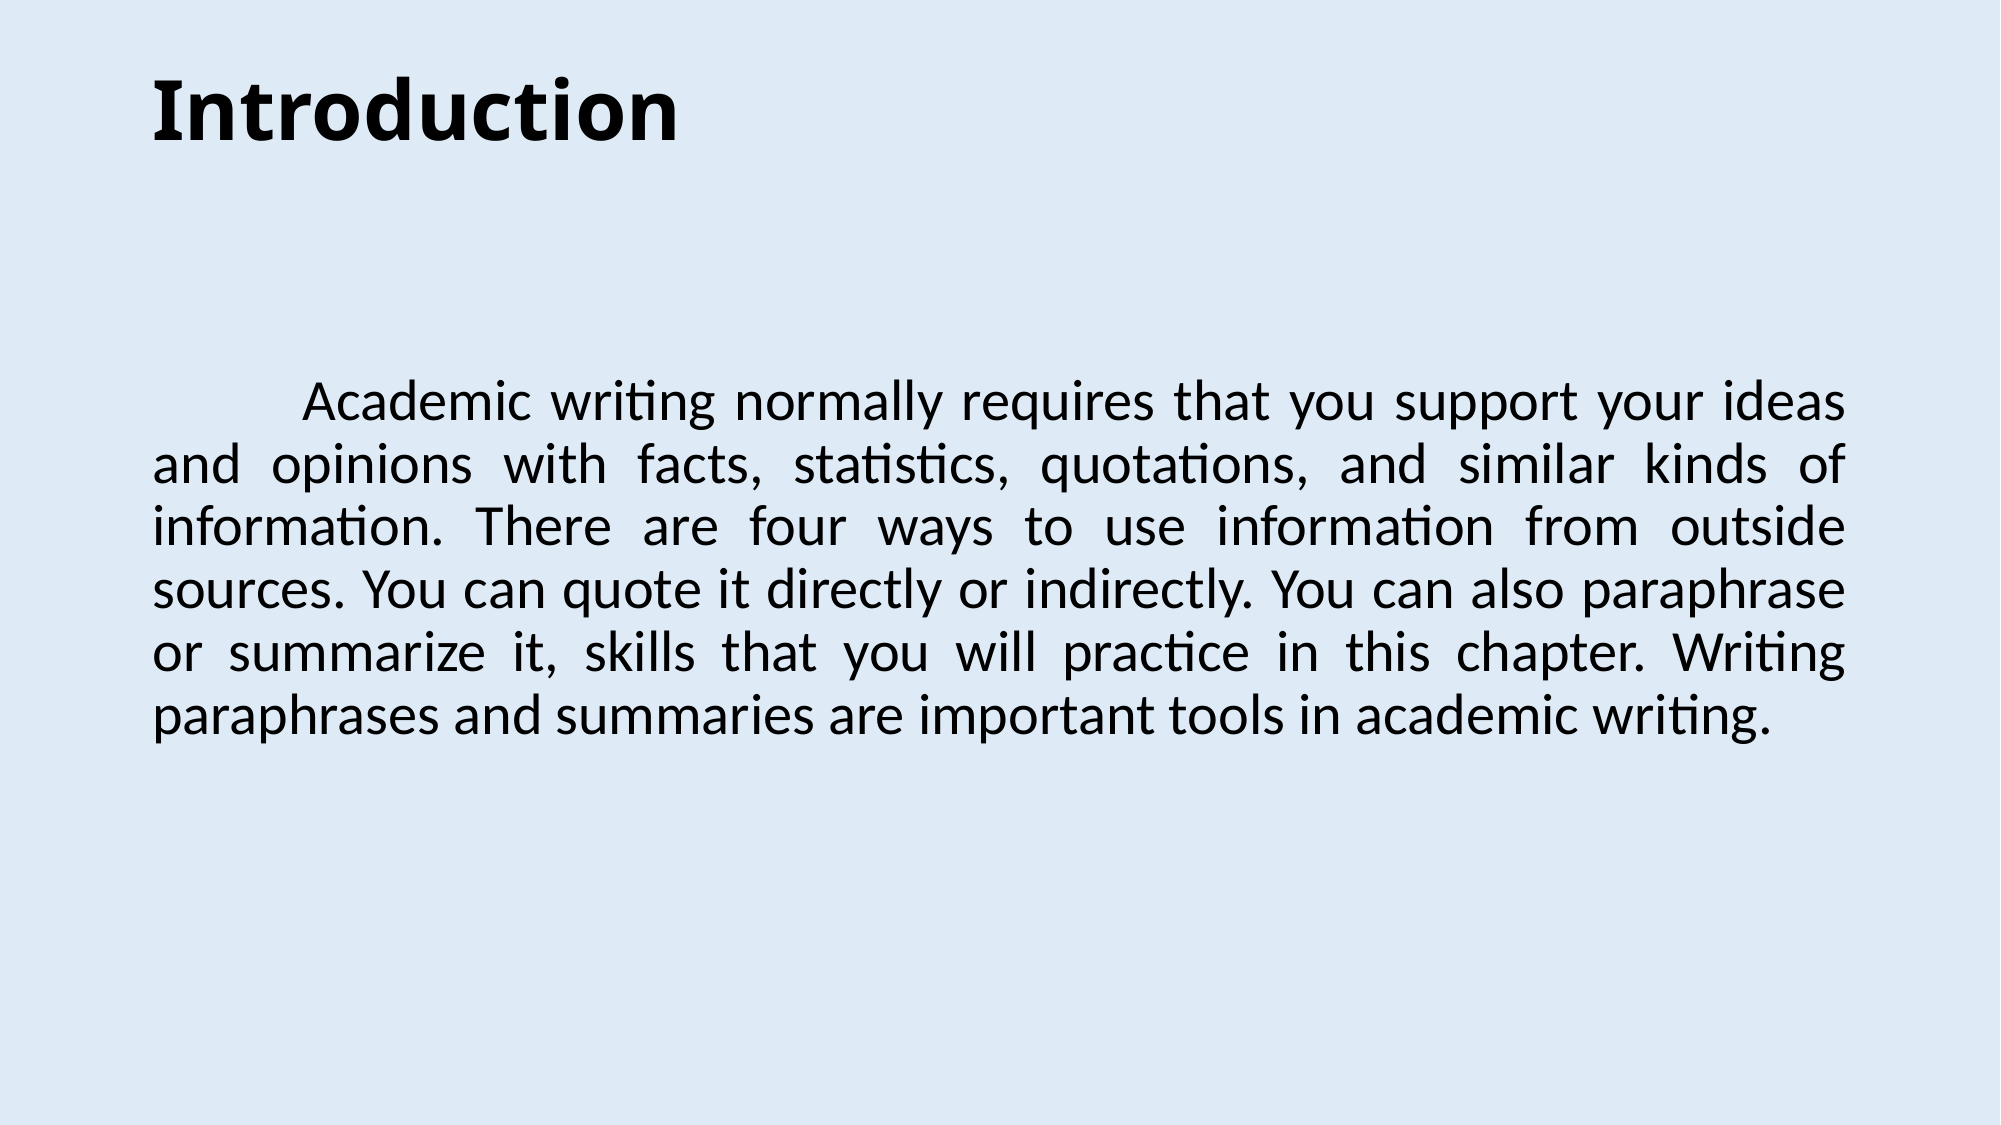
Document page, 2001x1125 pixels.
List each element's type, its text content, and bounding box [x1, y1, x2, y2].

list Academic writing normally requires that you support your ideas and opinions with facts, statistics, quotations, and similar kinds of information. There are four ways to use information from outside sources. You can quote it directly or indirectly. You can also paraphrase or summarize it, skills that you will practice in this chapter. Writing paraphrases and summaries are important tools in academic writing. [137, 362, 1863, 878]
title Introduction [137, 55, 1863, 172]
